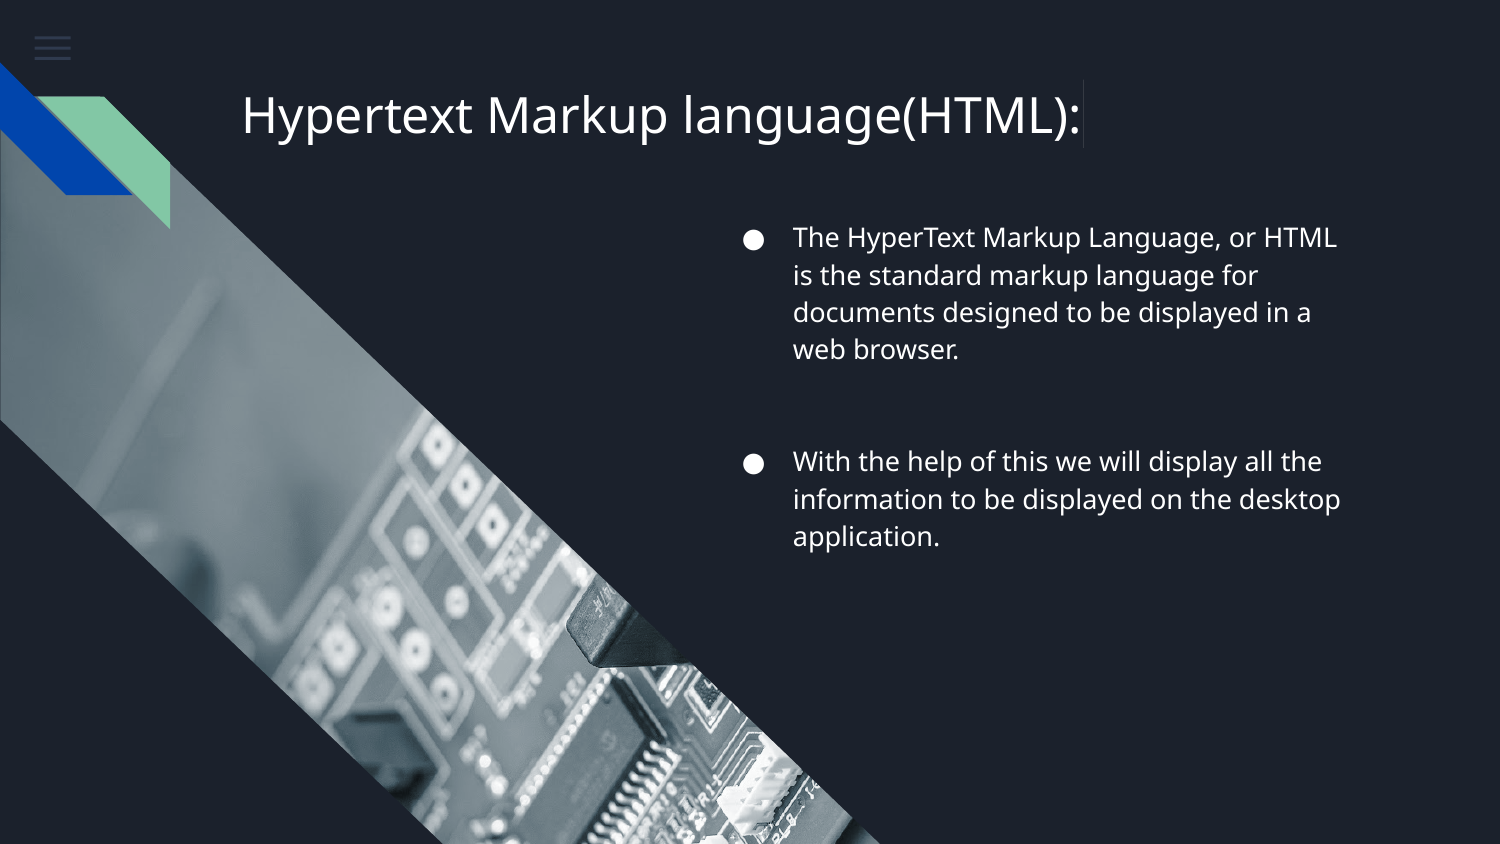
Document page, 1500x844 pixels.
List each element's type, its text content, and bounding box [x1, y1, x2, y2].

picture [0, 97, 880, 844]
title Hypertext Markup language(HTML):​ [226, 68, 1382, 218]
list The HyperText Markup Language, or HTML is the standard markup language for documents designed to be displayed in a web browser.​ With the help of this we will display all the information to be displayed on the desktop application.​ [659, 200, 1368, 700]
